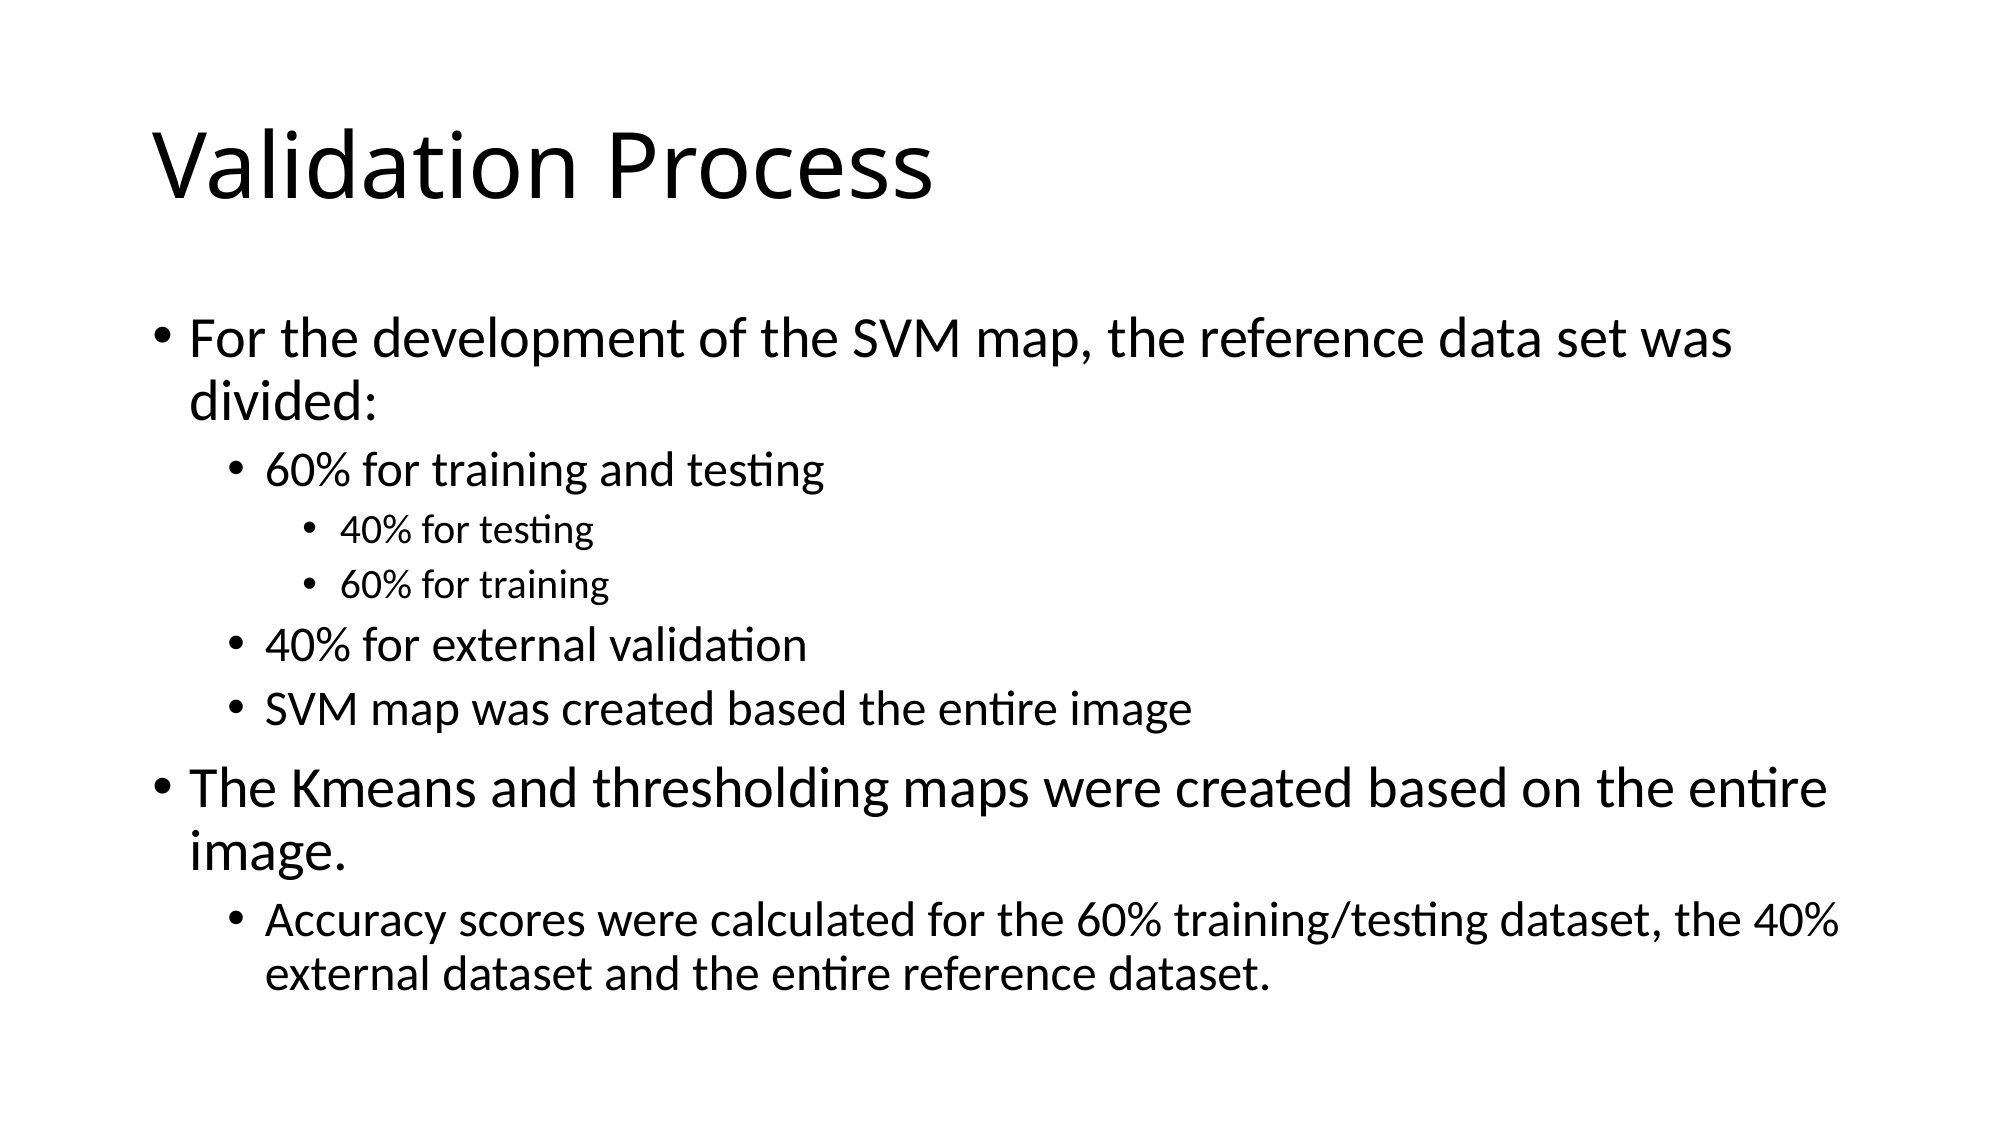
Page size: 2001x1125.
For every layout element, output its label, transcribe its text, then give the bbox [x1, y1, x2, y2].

title Validation Process [137, 59, 1863, 278]
list For the development of the SVM map, the reference data set was divided: 60% for training and testing 40% for testing 60% for training 40% for external validation SVM map was created based the entire image The Kmeans and thresholding maps were created based on the entire image. Accuracy scores were calculated for the 60% training/testing dataset, the 40% external dataset and the entire reference dataset. [137, 299, 1863, 1014]
